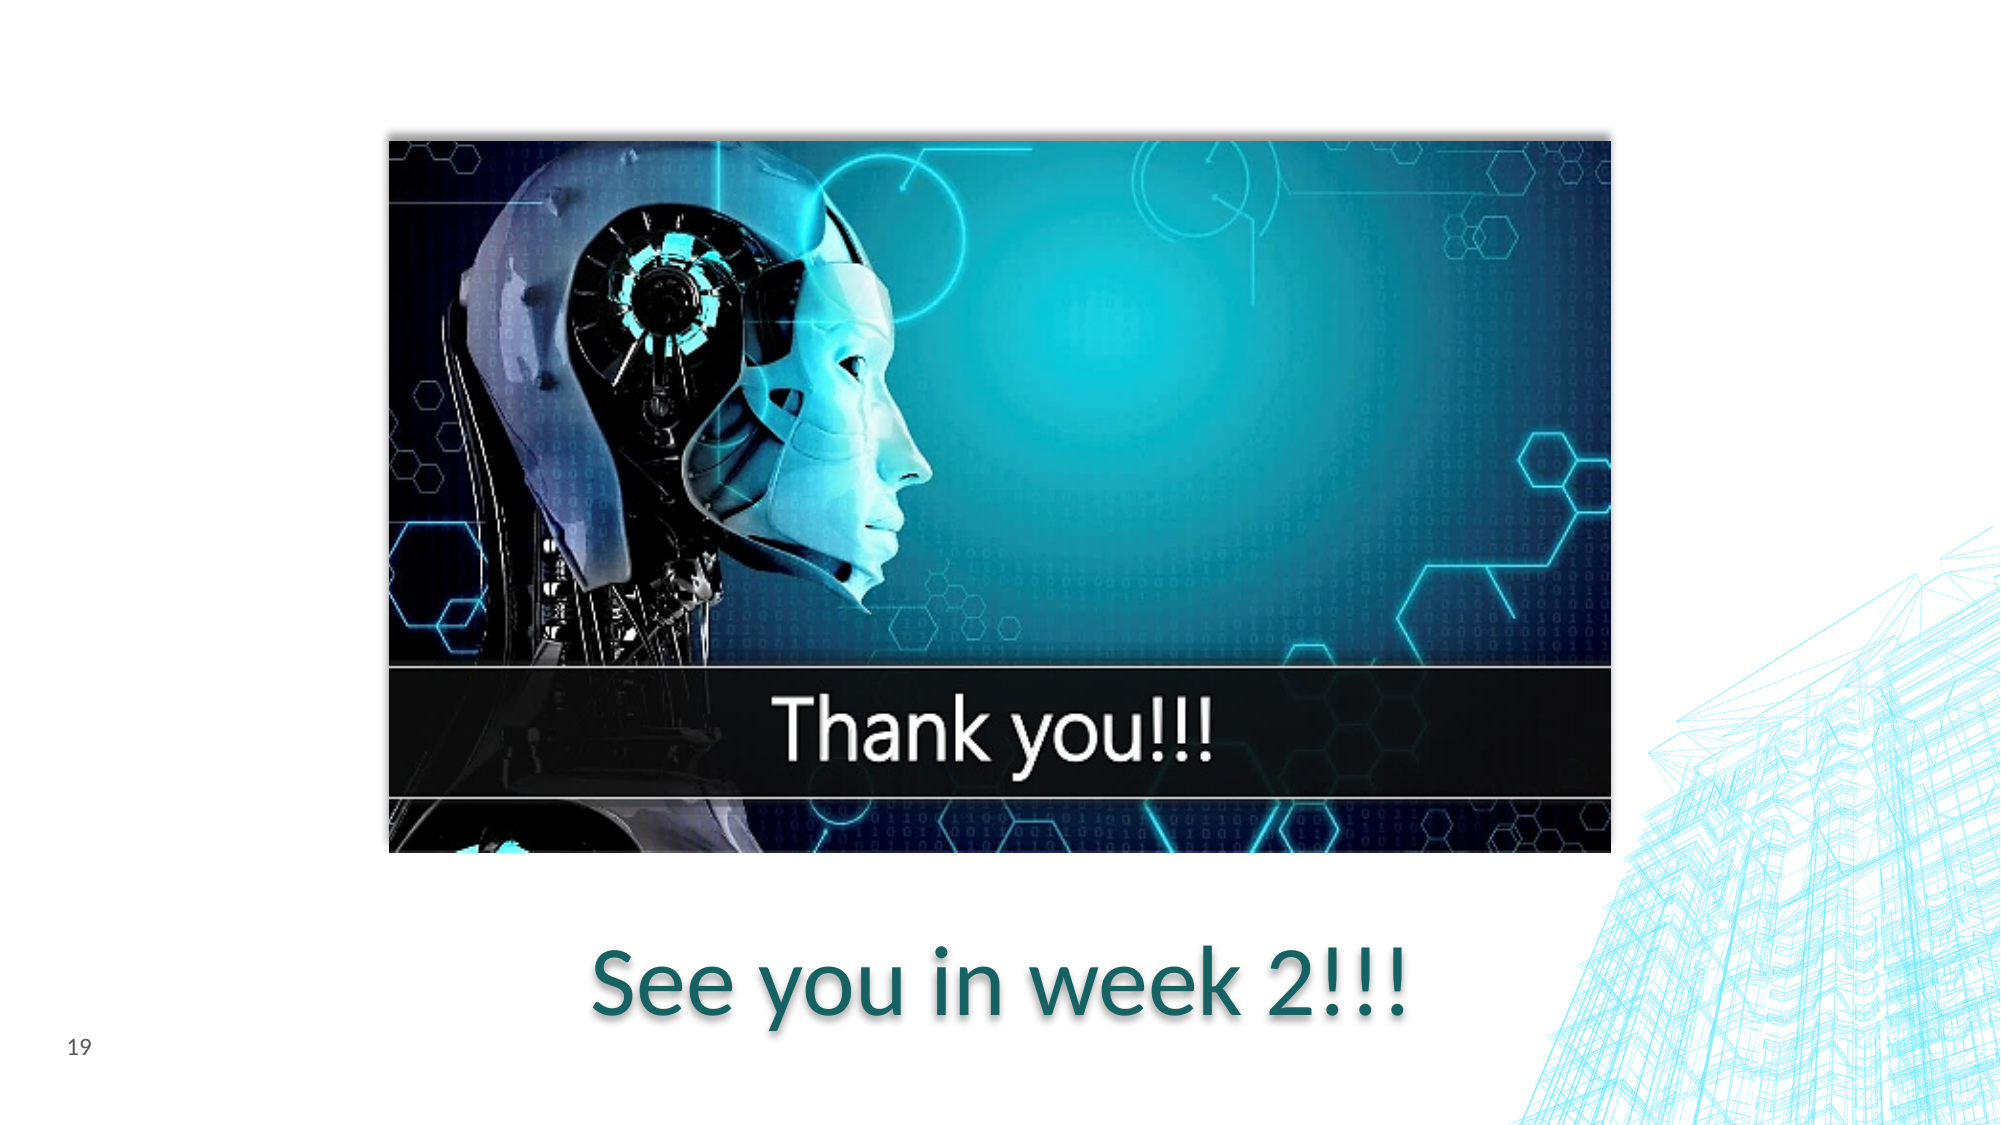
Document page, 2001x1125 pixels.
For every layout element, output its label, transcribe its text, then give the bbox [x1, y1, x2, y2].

picture [0, 0, 2001, 1125]
slide_number 19 [51, 1028, 170, 1062]
text_box See you in week 2!!! [576, 908, 1463, 1044]
